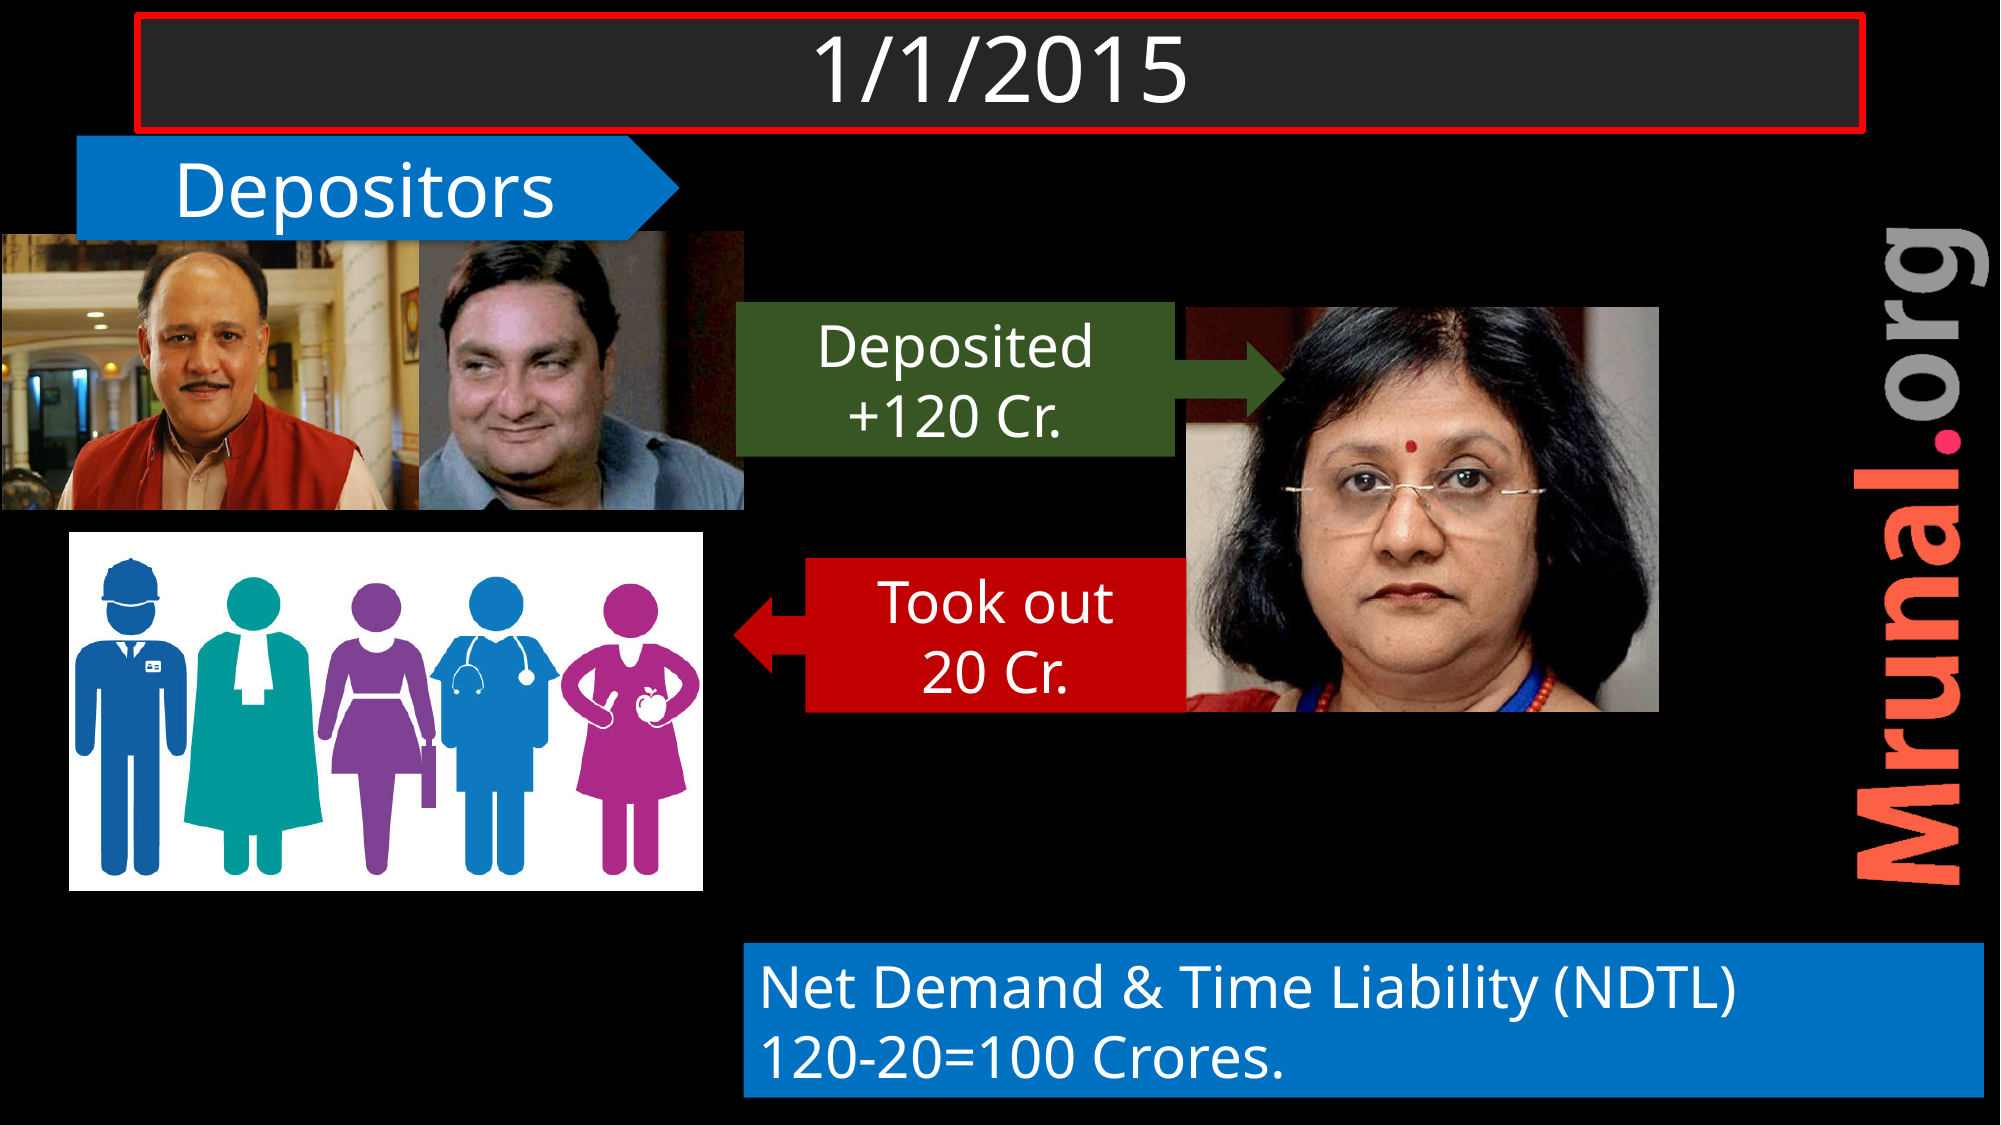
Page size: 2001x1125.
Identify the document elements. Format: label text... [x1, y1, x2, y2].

picture [69, 531, 704, 891]
text_box Took out 20 Cr. [733, 557, 1180, 713]
picture [1186, 307, 1659, 712]
text_box Net Demand & Time Liability (NDTL) 120-20=100 Crores. [743, 942, 1984, 1098]
text_box Depositors [76, 135, 680, 233]
picture [1, 231, 744, 510]
text_box Deposited +120 Cr. [749, 301, 1180, 457]
title 1/1/2015 [134, 12, 1866, 134]
picture [1832, 223, 2000, 894]
